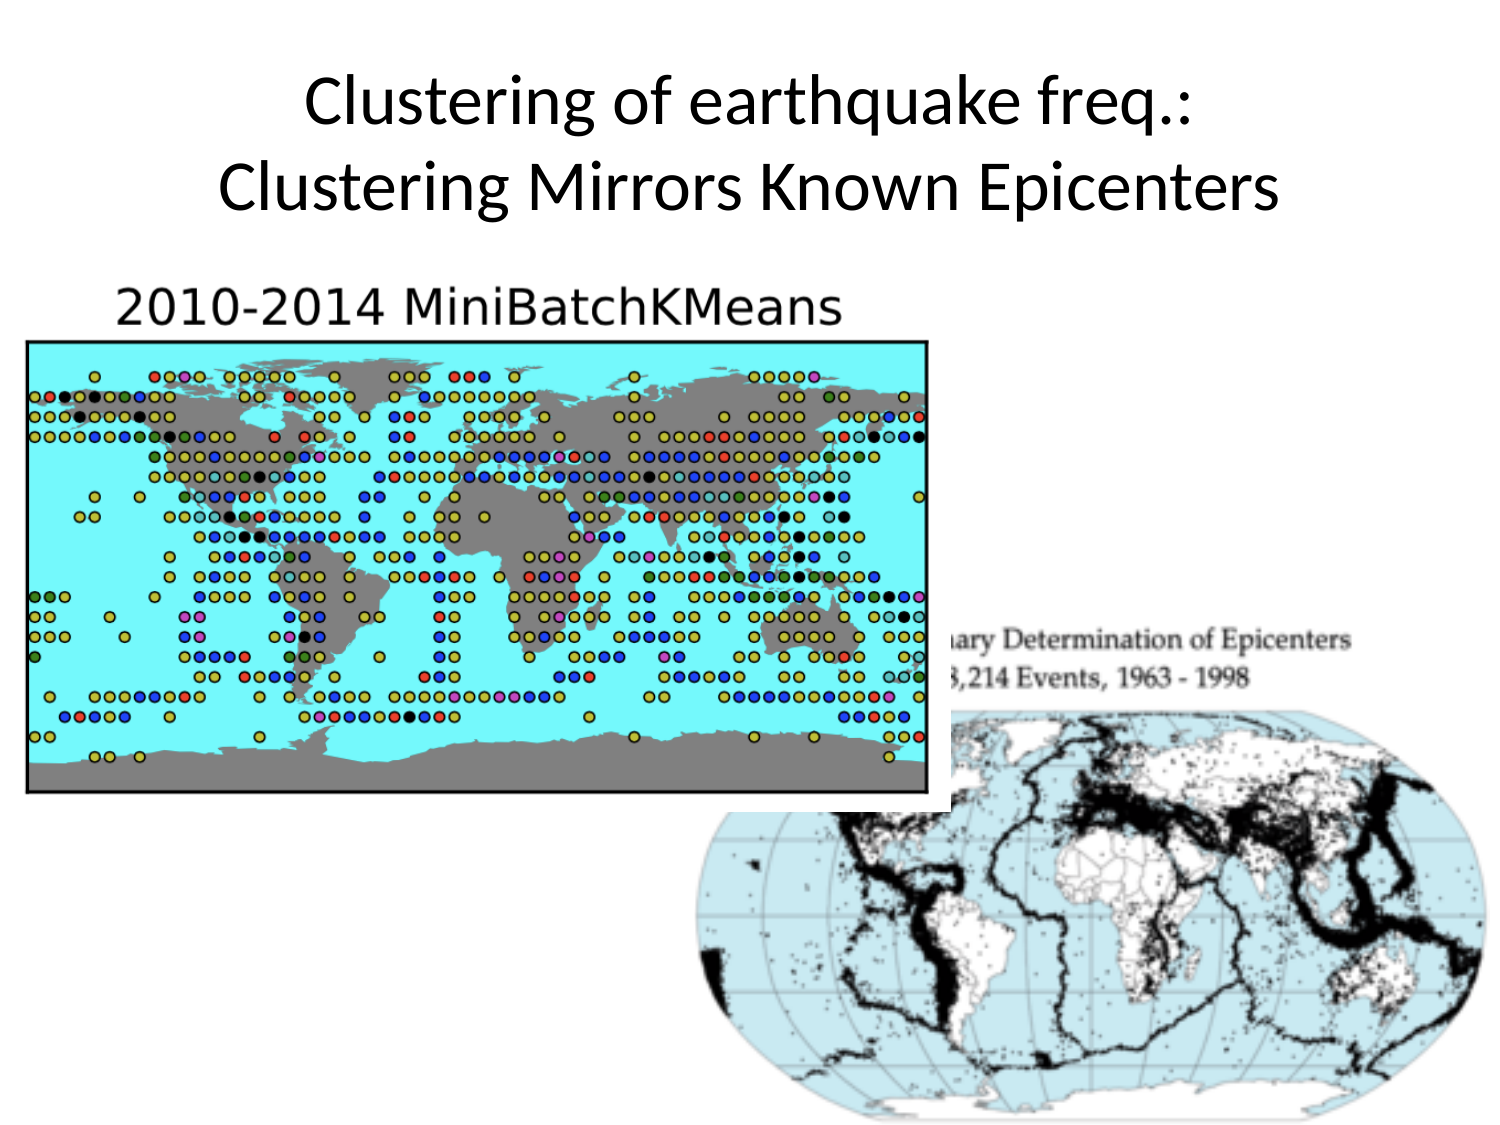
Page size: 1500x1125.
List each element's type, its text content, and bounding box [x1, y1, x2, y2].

picture [0, 273, 1490, 1125]
title Clustering of earthquake freq.: Clustering Mirrors Known Epicenters [74, 44, 1426, 234]
